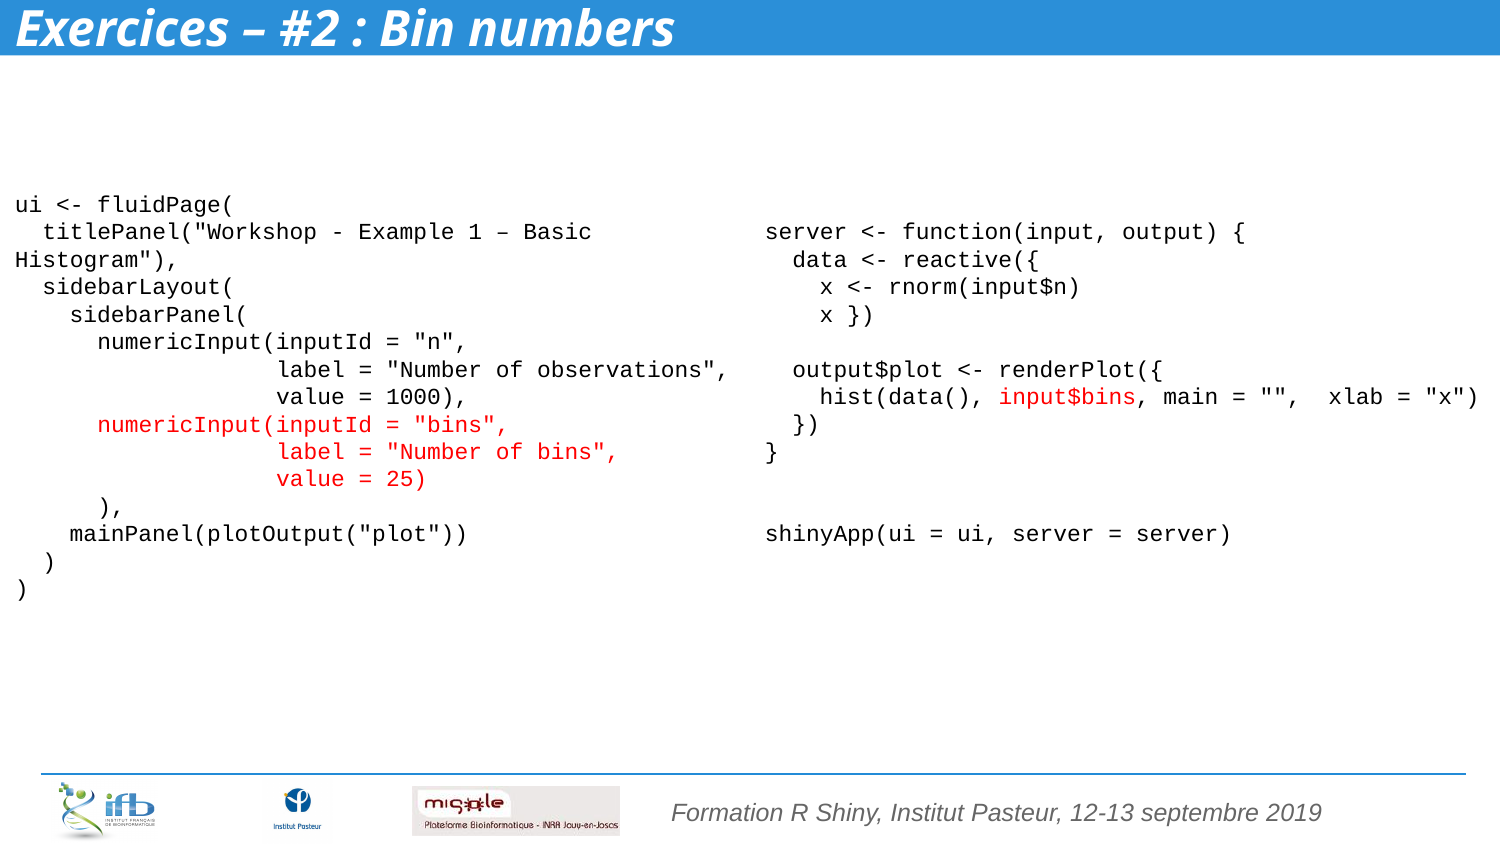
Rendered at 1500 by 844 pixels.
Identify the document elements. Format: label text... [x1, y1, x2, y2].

title Exercices – #2 : Bin numbers [0, 0, 1500, 56]
text_box ui <- fluidPage( titlePanel("Workshop - Example 1 – Basic Histogram"), sidebarLayout( sidebarPanel( numericInput(inputId = "n", label = "Number of observations", value = 1000), numericInput(inputId = "bins", label = "Number of bins", value = 25) ), mainPanel(plotOutput("plot")) ) ) [0, 182, 750, 609]
text_box server <- function(input, output) { data <- reactive({ x <- rnorm(input$n) x }) output$plot <- renderPlot({ hist(data(), input$bins, main = "", xlab = "x") }) } shinyApp(ui = ui, server = server) [749, 181, 1500, 582]
picture [262, 778, 333, 844]
picture [51, 779, 158, 843]
picture [412, 786, 620, 836]
